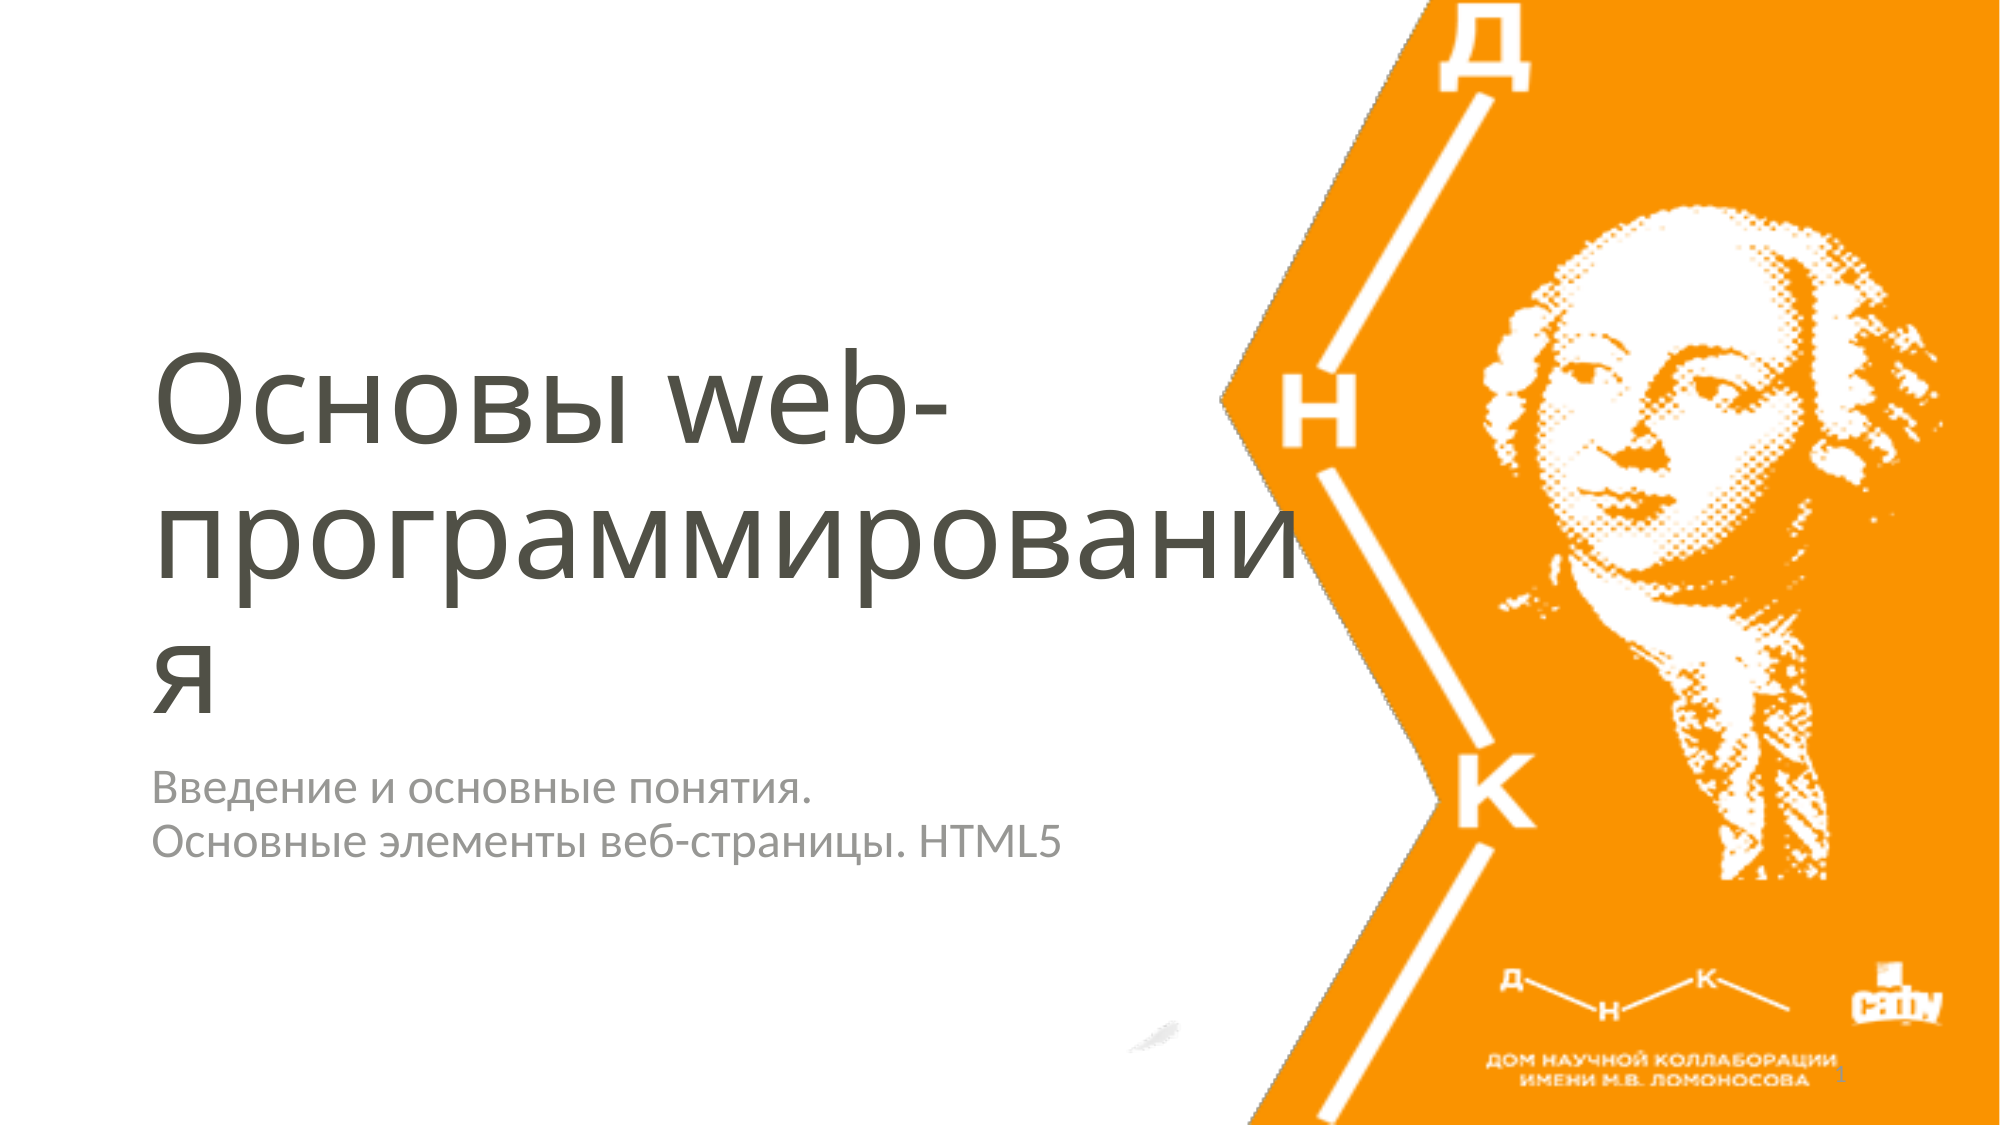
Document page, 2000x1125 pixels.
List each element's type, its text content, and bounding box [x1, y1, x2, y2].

list Введение и основные понятия. Основные элементы веб-страницы. HTML5 [136, 752, 1861, 999]
slide_number 1 [1412, 1042, 1862, 1103]
picture [0, 0, 2000, 1125]
title Основы web-программирования [136, 280, 1366, 749]
